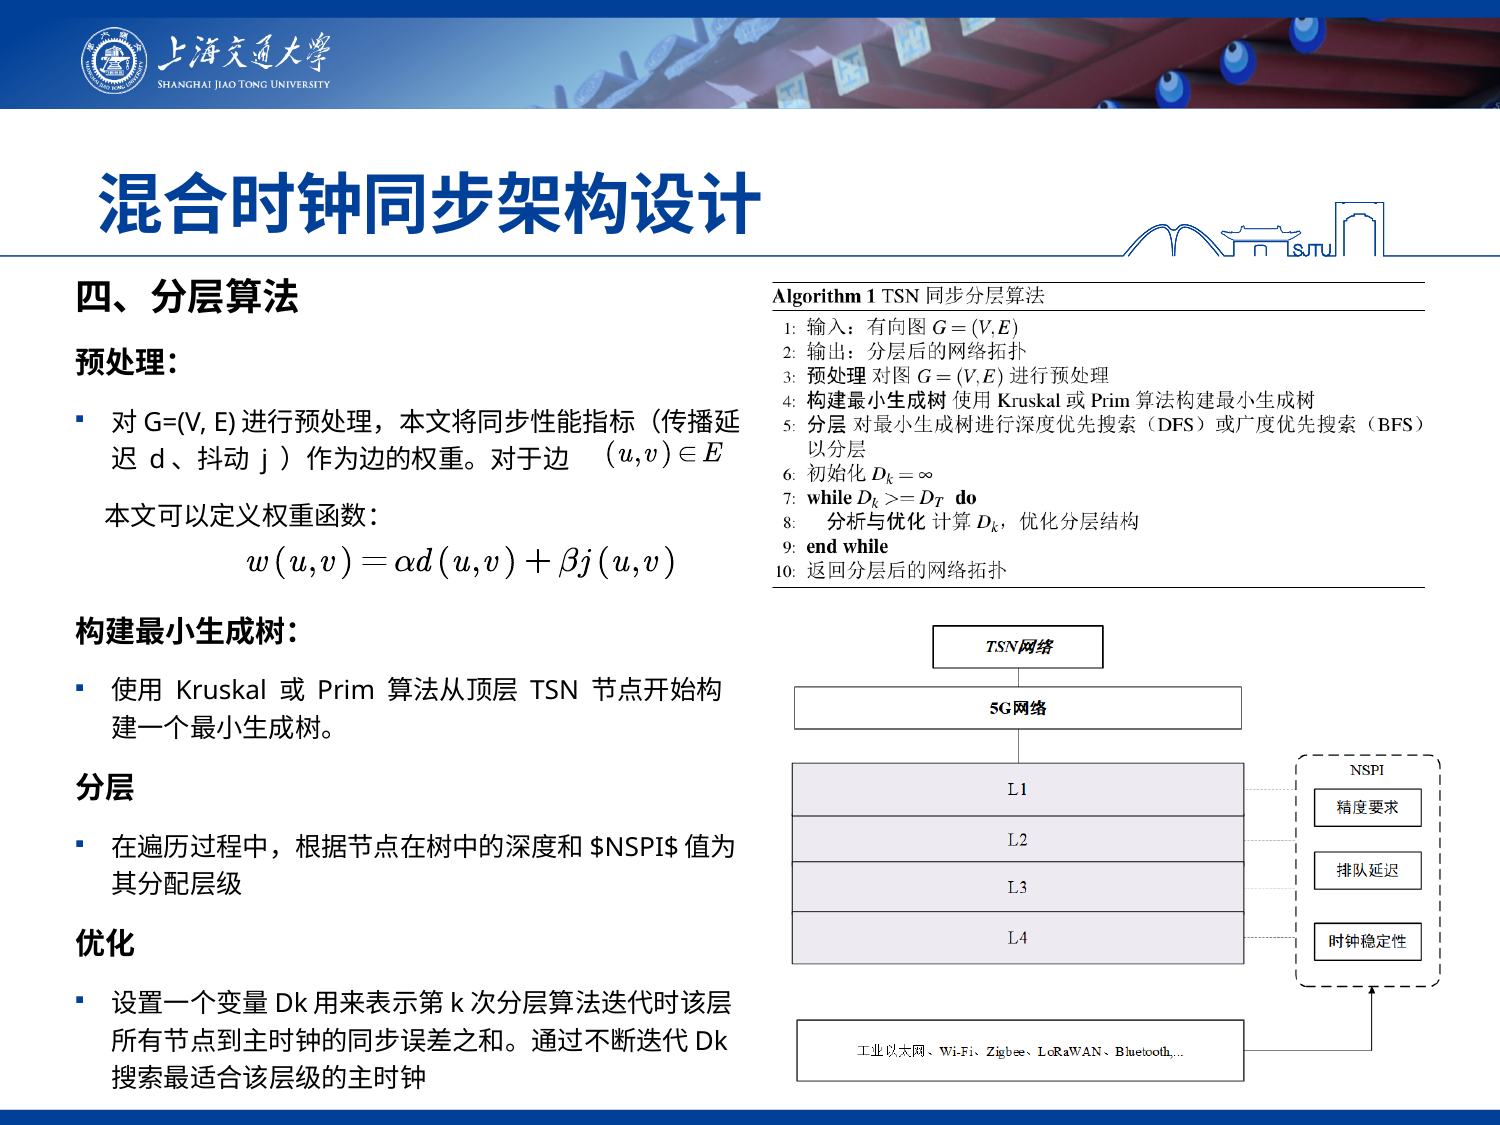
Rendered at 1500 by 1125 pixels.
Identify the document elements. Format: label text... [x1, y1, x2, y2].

picture [0, 18, 1500, 109]
picture [791, 624, 1441, 1082]
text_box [604, 433, 729, 476]
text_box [243, 538, 683, 588]
title 混合时钟同步架构设计 [81, 159, 1455, 254]
picture [767, 271, 1440, 596]
list 四、分层算法 预处理： 对G=(V, E)进行预处理，本文将同步性能指标（传播延迟 d、抖动 j ）作为边的权重。对于边 本文可以定义权重函数： 构建最小生成树： 使用 Kruskal 或 Prim 算法从顶层 TSN 节点开始构建一个最小生成树。 分层 在遍历过程中，根据节点在树中的深度和$NSPI$值为其分配层级 优化 设置一个变量Dk用来表示第k次分层算法迭代时该层所有节点到主时钟的同步误差之和。通过不断迭代Dk搜索最适合该层级的主时钟 [60, 256, 760, 1110]
